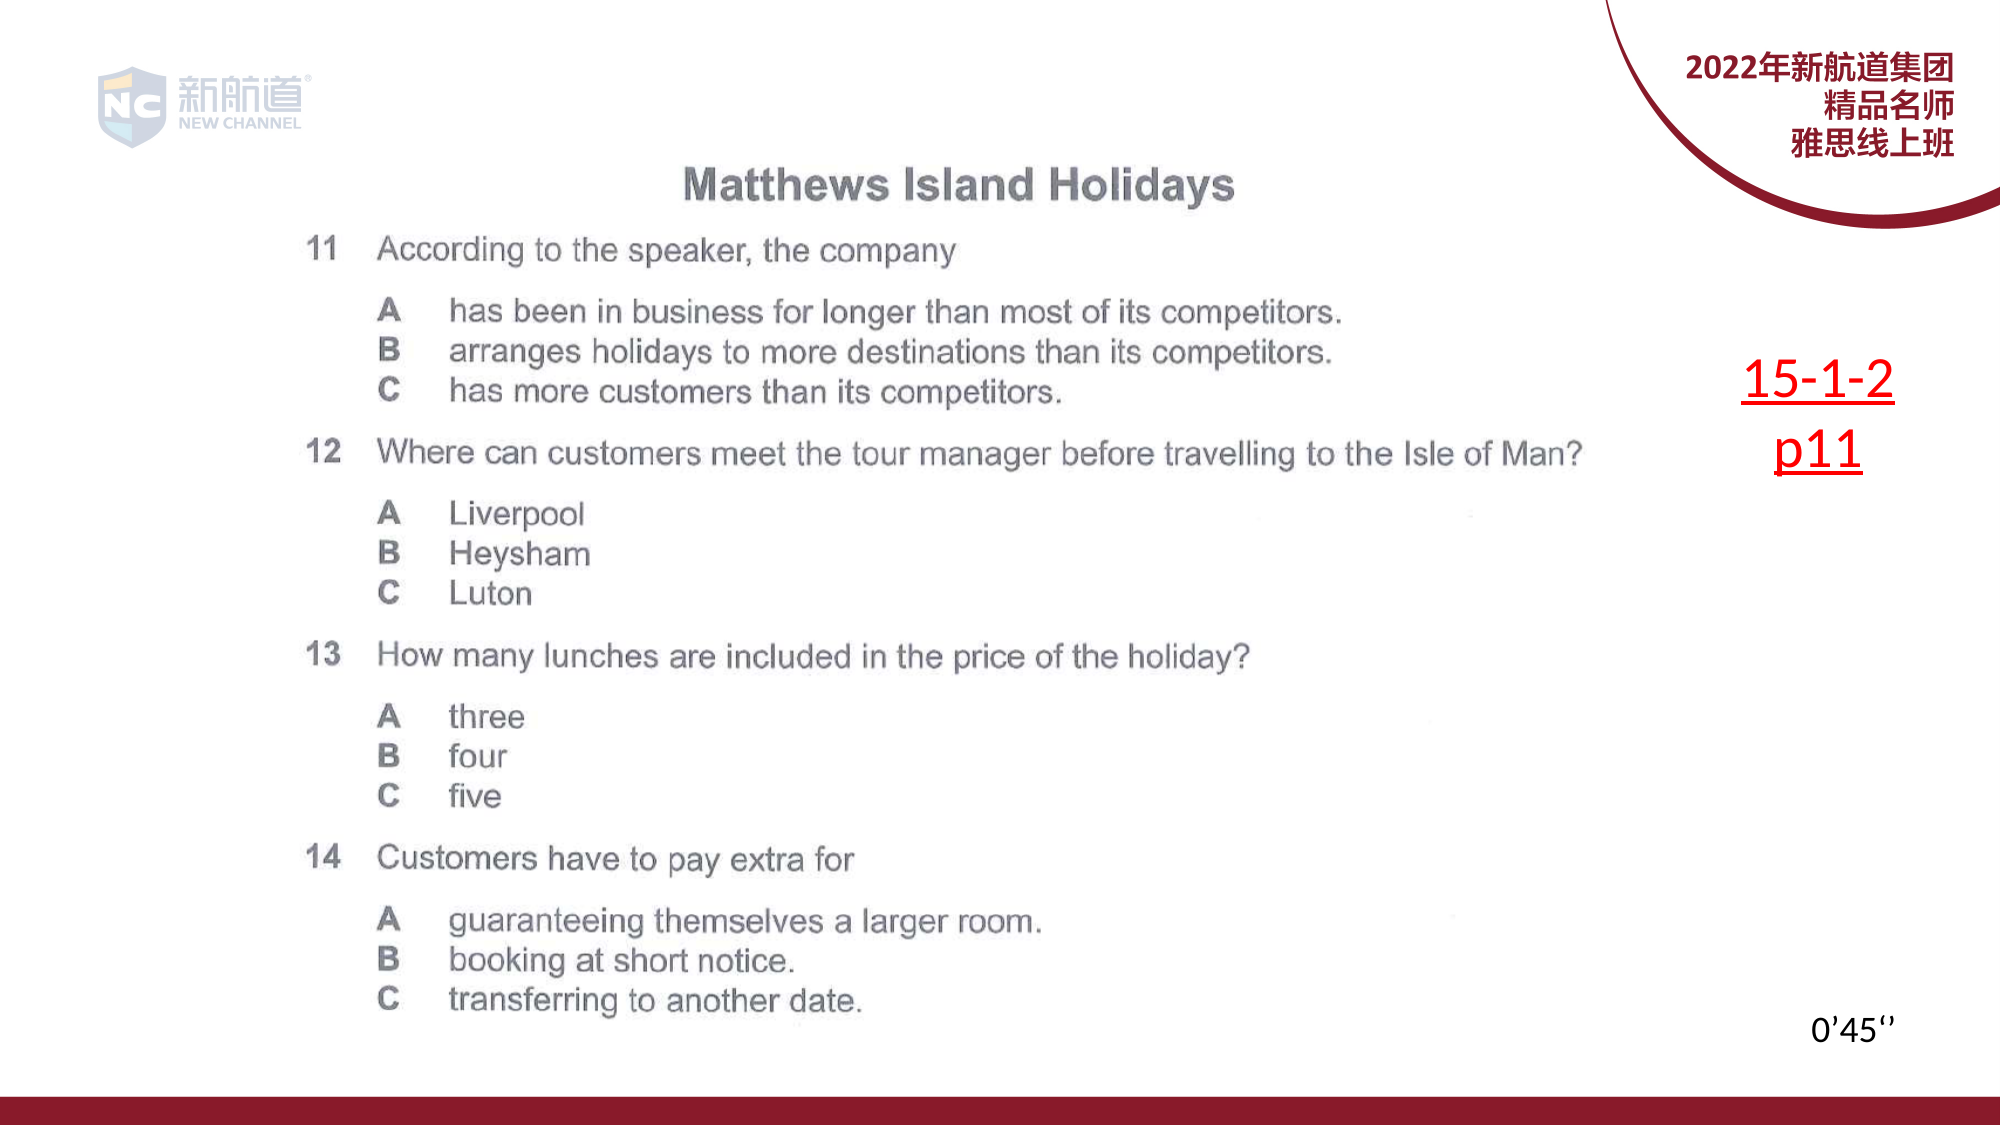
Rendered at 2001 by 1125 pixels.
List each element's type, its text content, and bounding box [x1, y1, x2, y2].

picture [0, 0, 2000, 1125]
text_box 15-1-2 p11 [1726, 331, 1910, 487]
text_box 0’45‘’ [1796, 997, 1912, 1058]
